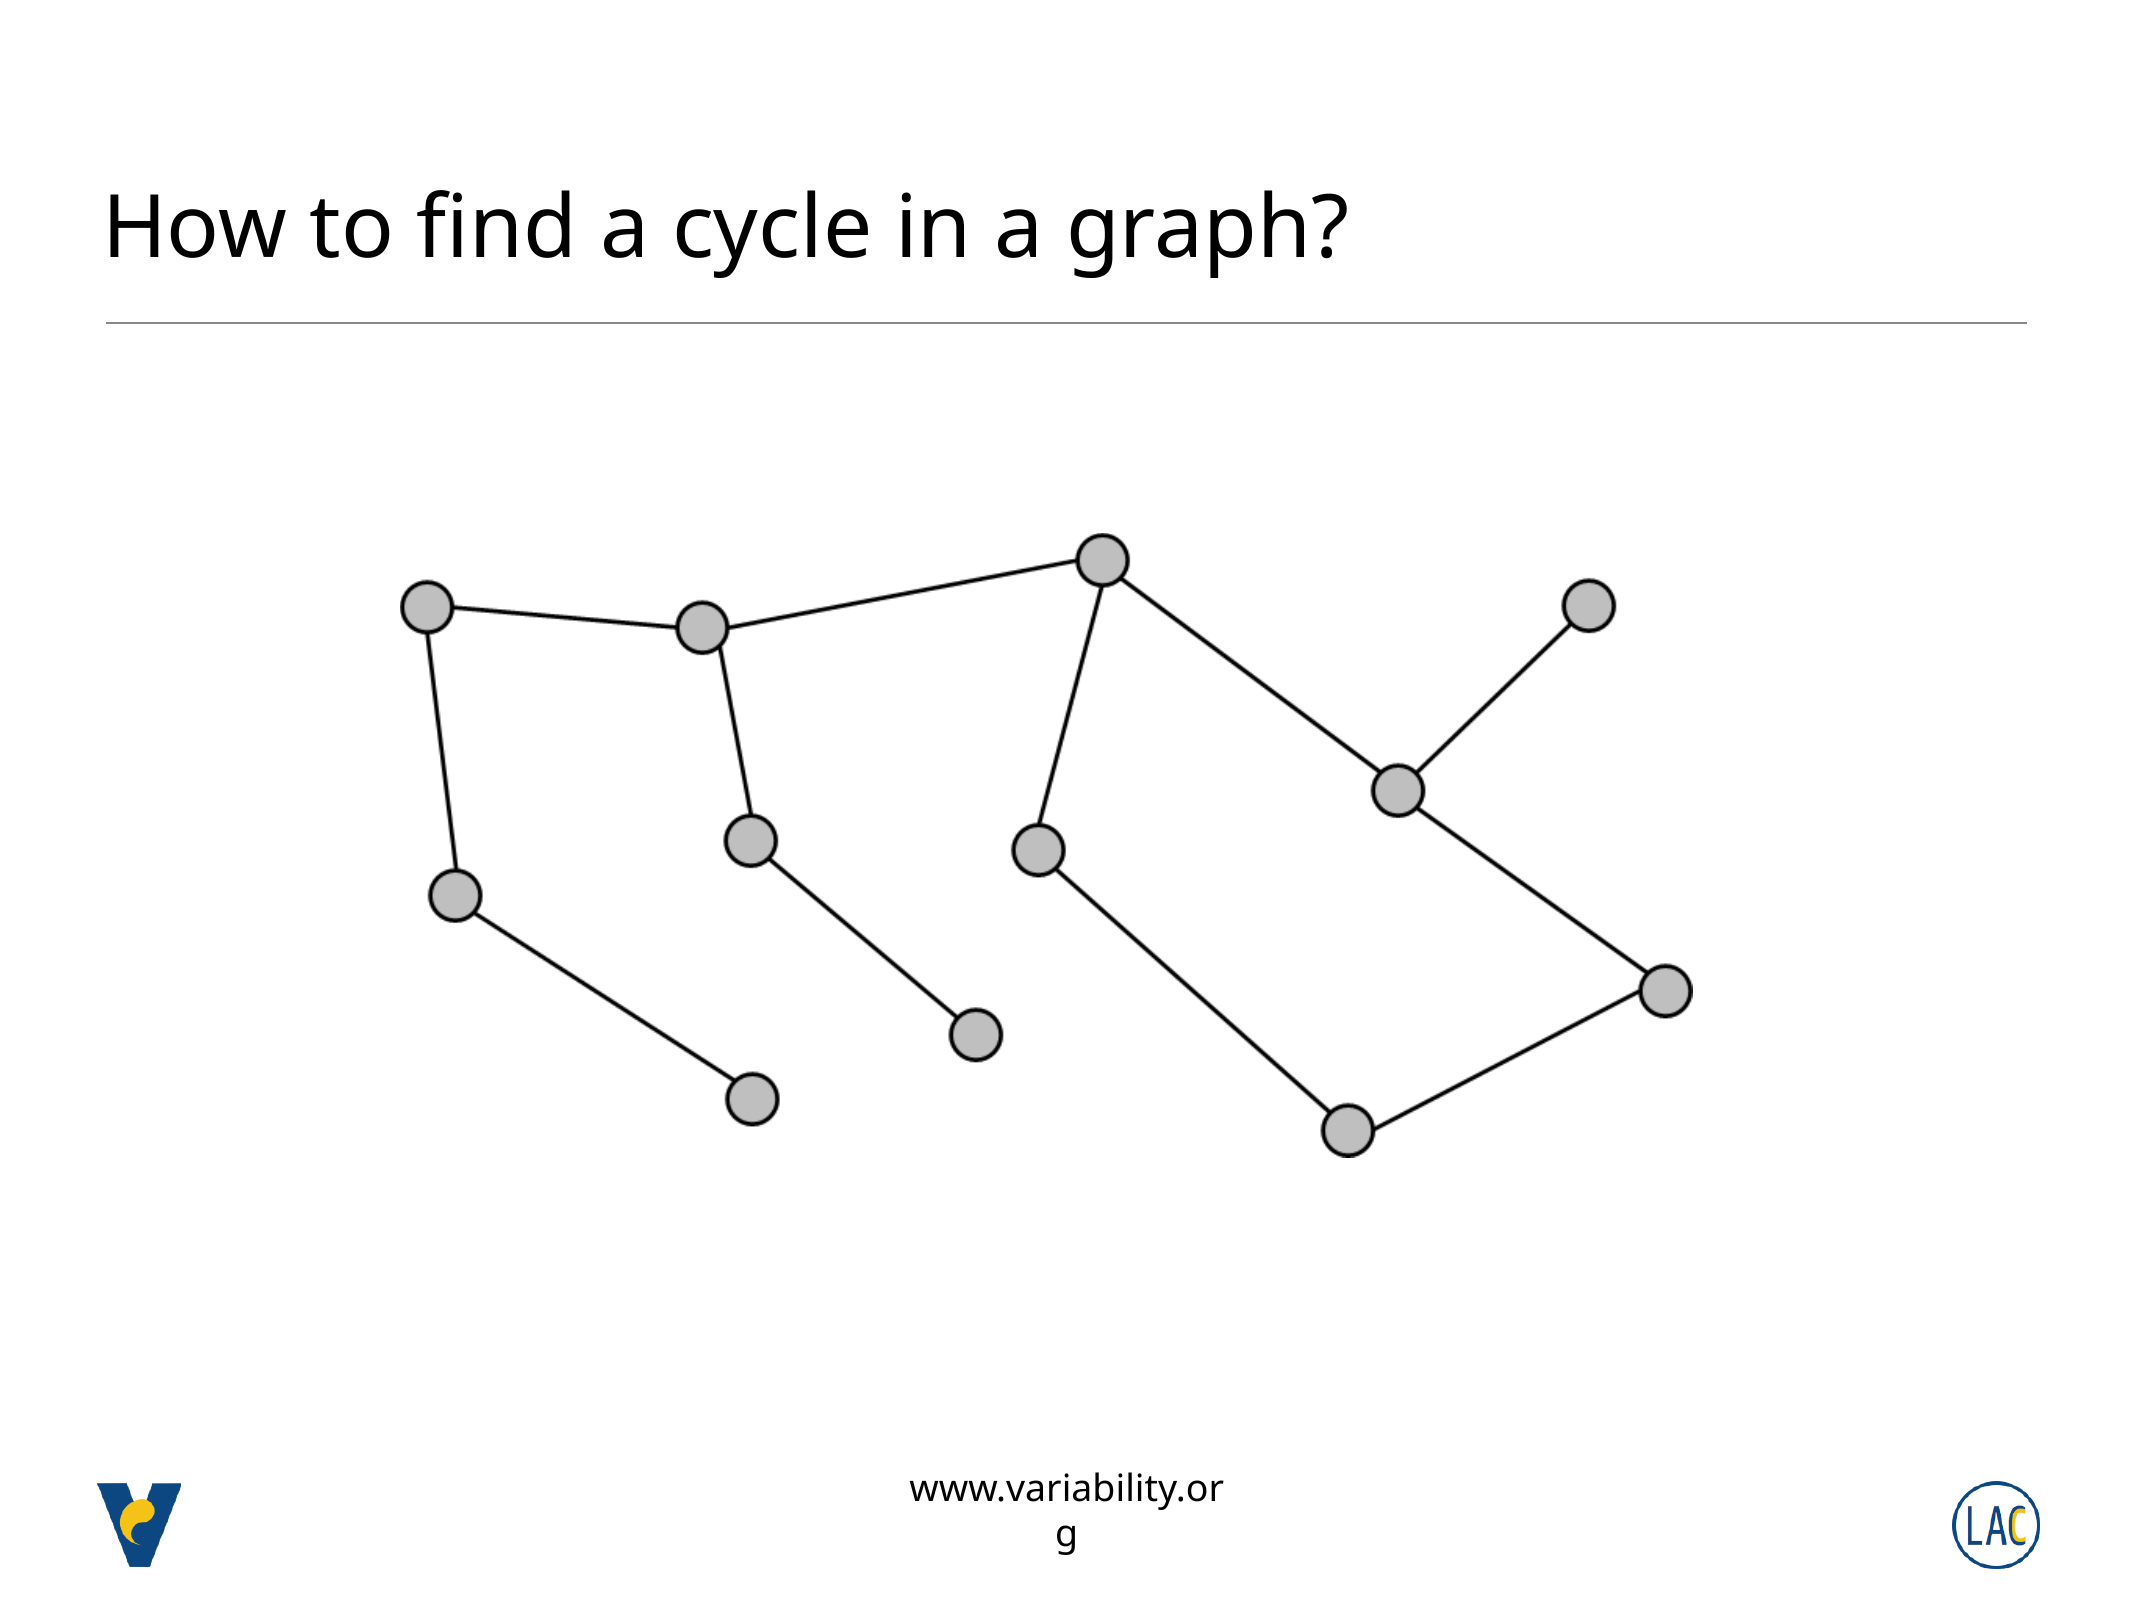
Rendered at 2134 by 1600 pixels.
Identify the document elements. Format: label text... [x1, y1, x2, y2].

title How to find a cycle in a graph? [93, 54, 2040, 284]
picture [400, 533, 1693, 1158]
picture [97, 1483, 181, 1567]
picture [1952, 1481, 2040, 1569]
